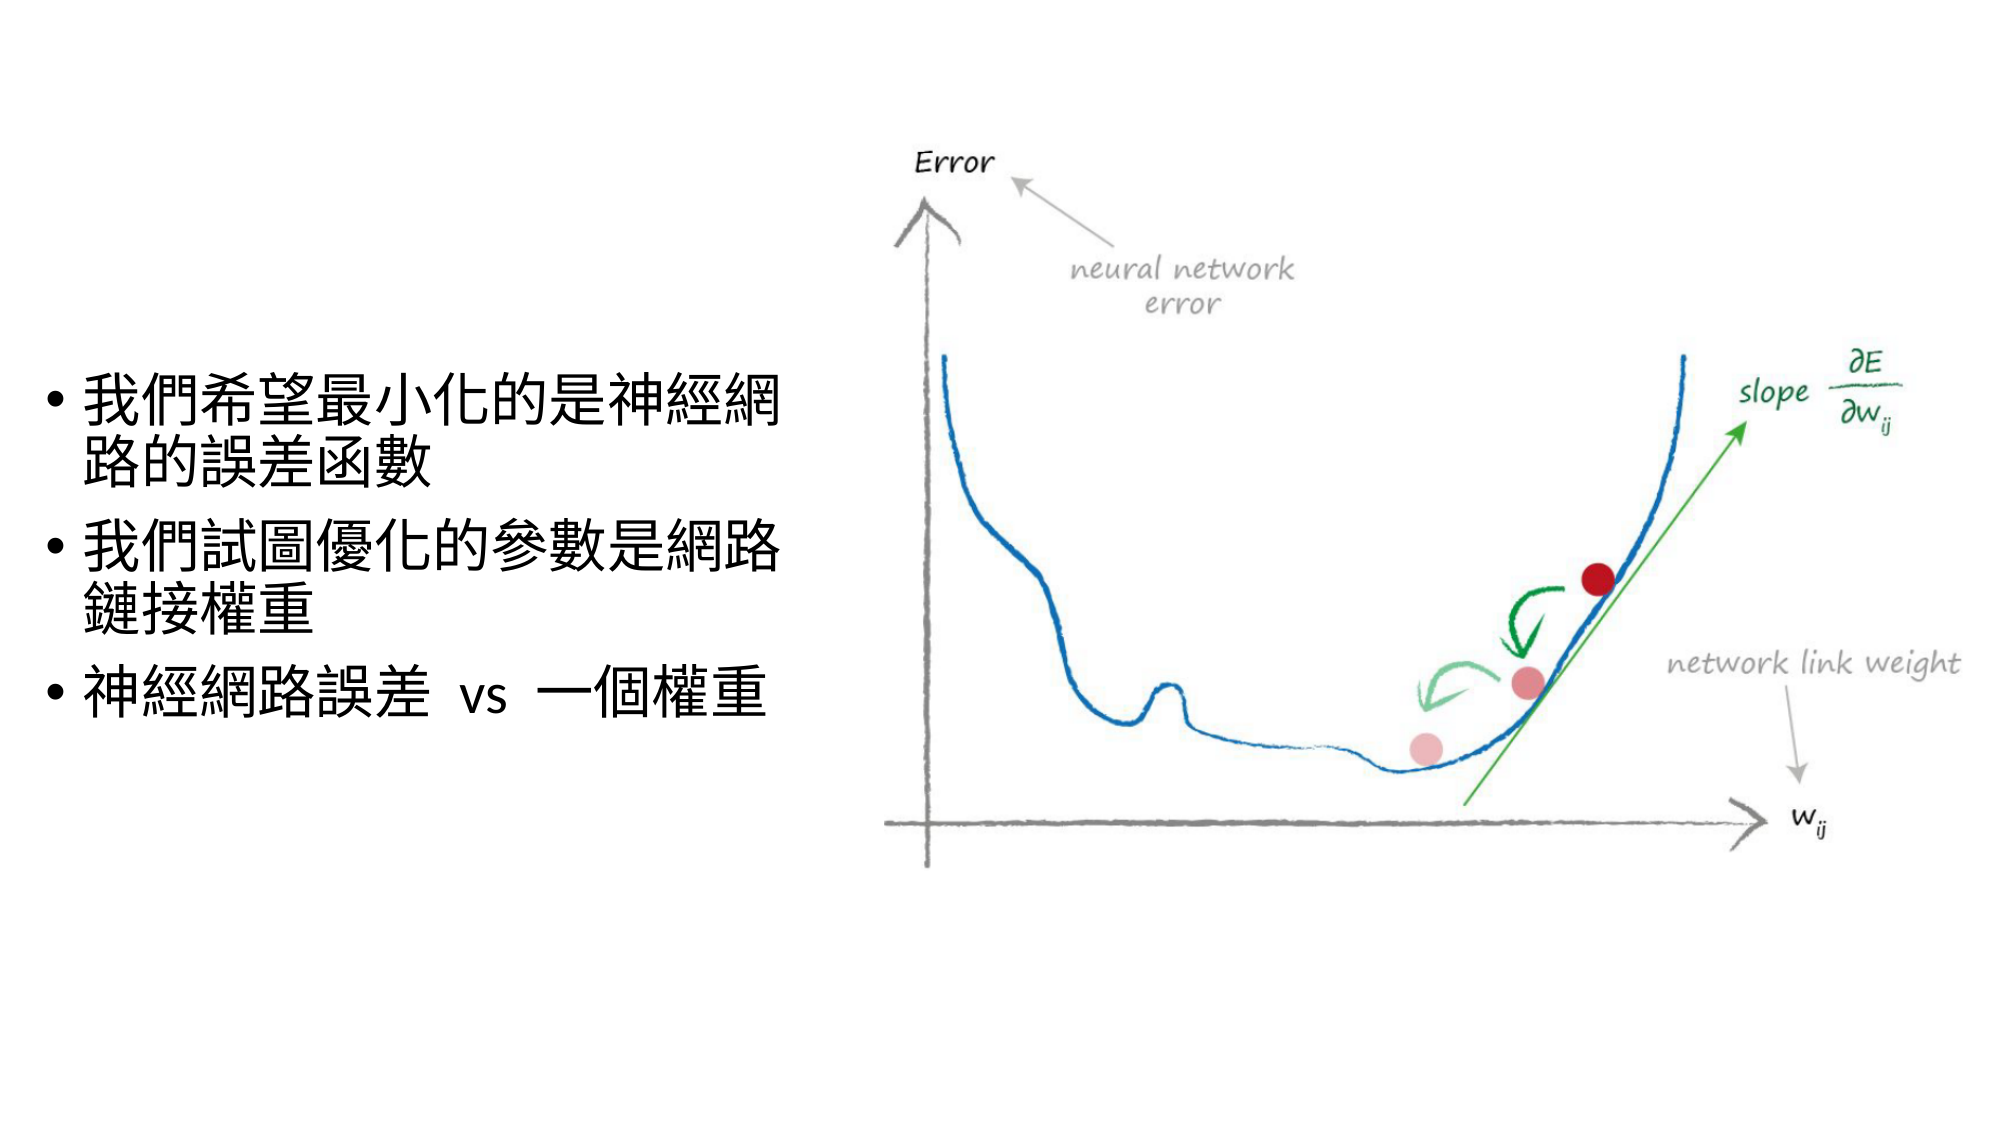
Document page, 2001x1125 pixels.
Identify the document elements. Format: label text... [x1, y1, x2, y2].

picture [882, 139, 1970, 871]
list 我們希望最小化的是神經網路的誤差函數 我們試圖優化的參數是網路鏈接權重 神經網路誤差 vs 一個權重 [30, 363, 831, 762]
